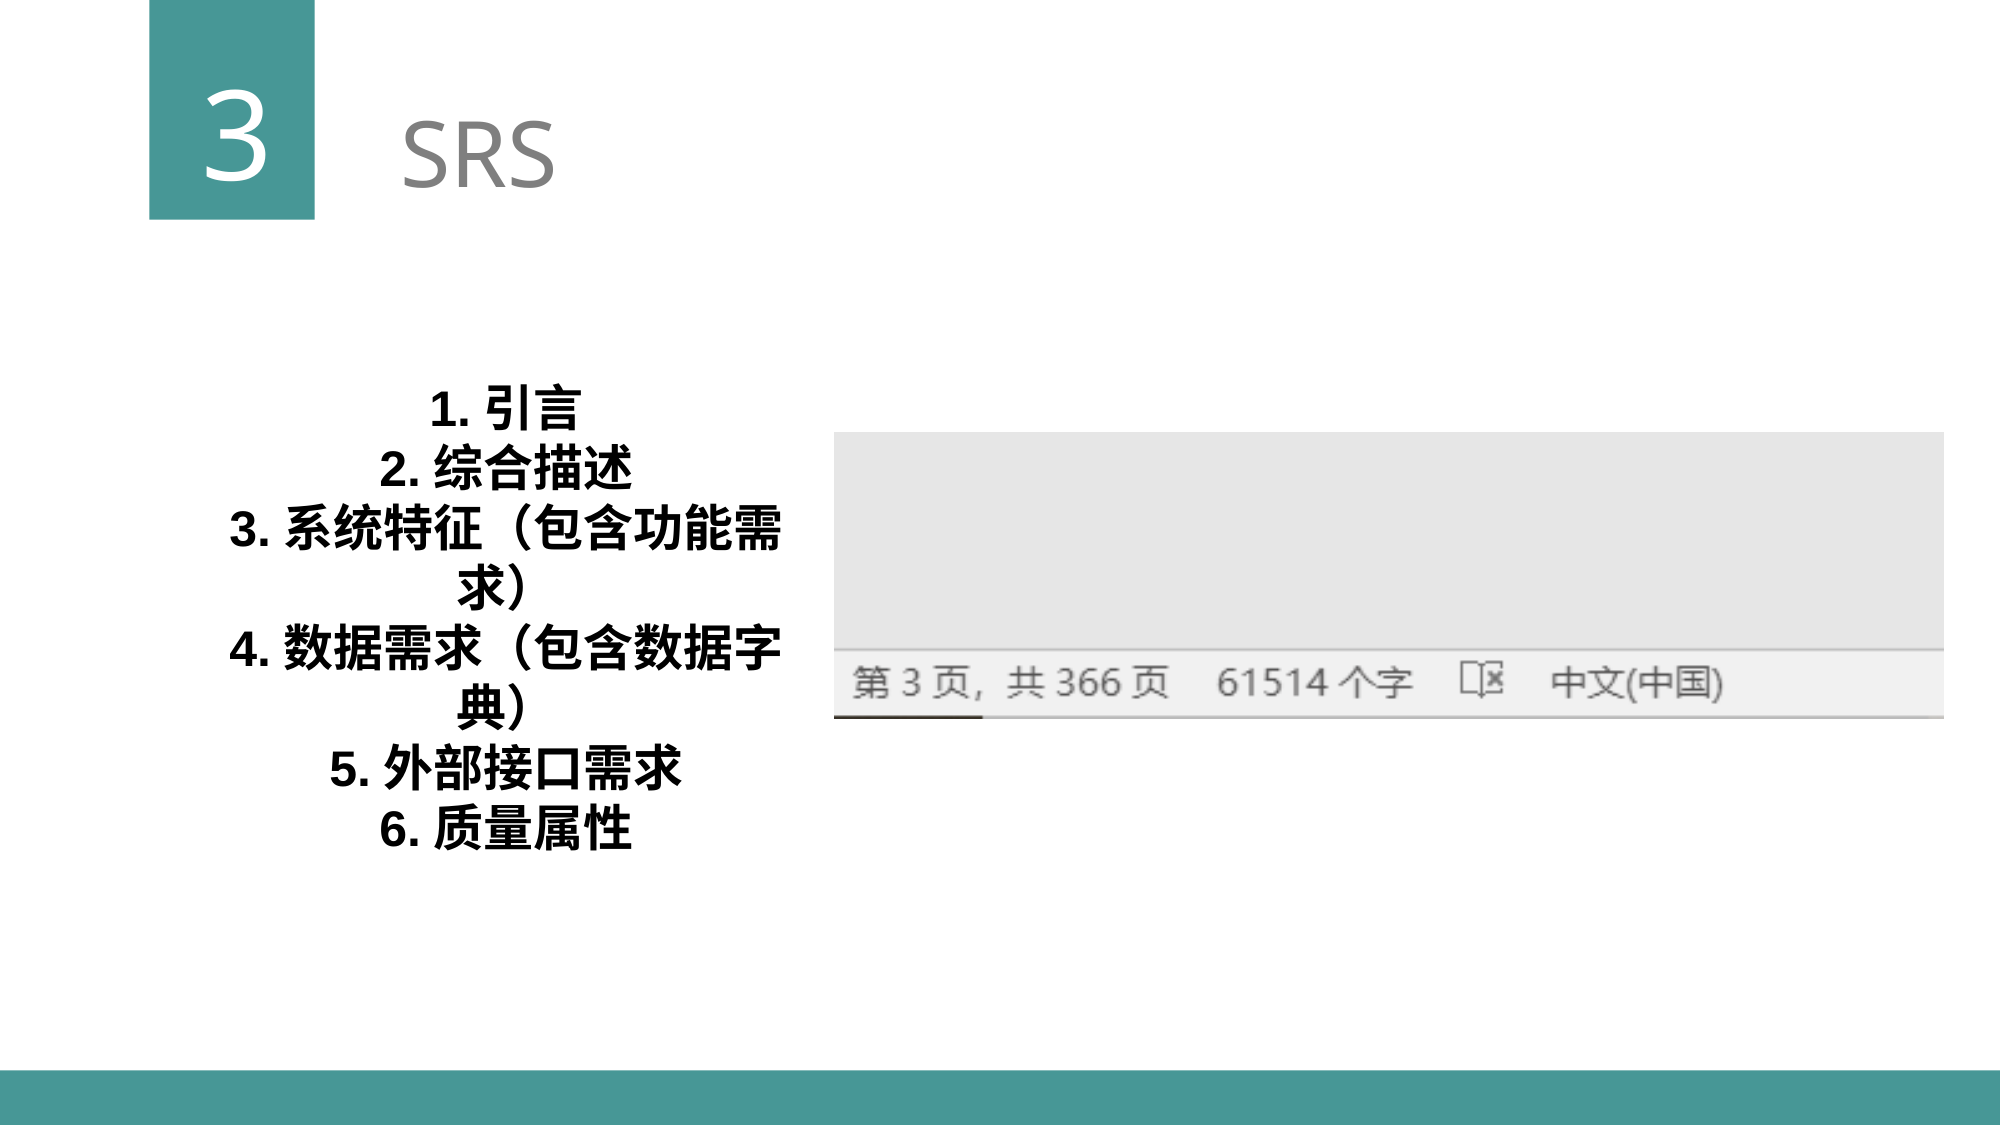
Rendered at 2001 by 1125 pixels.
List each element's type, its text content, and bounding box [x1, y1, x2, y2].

text_box SRS [385, 88, 1426, 214]
picture [834, 432, 1944, 719]
text_box 1.引言 2.综合描述 3.系统特征（包含功能需求） 4.数据需求（包含数据字典） 5.外部接口需求 6.质量属性 [189, 369, 823, 865]
text_box [0, 1070, 2000, 1125]
text_box [149, 0, 315, 220]
text_box 3 [154, 48, 320, 213]
